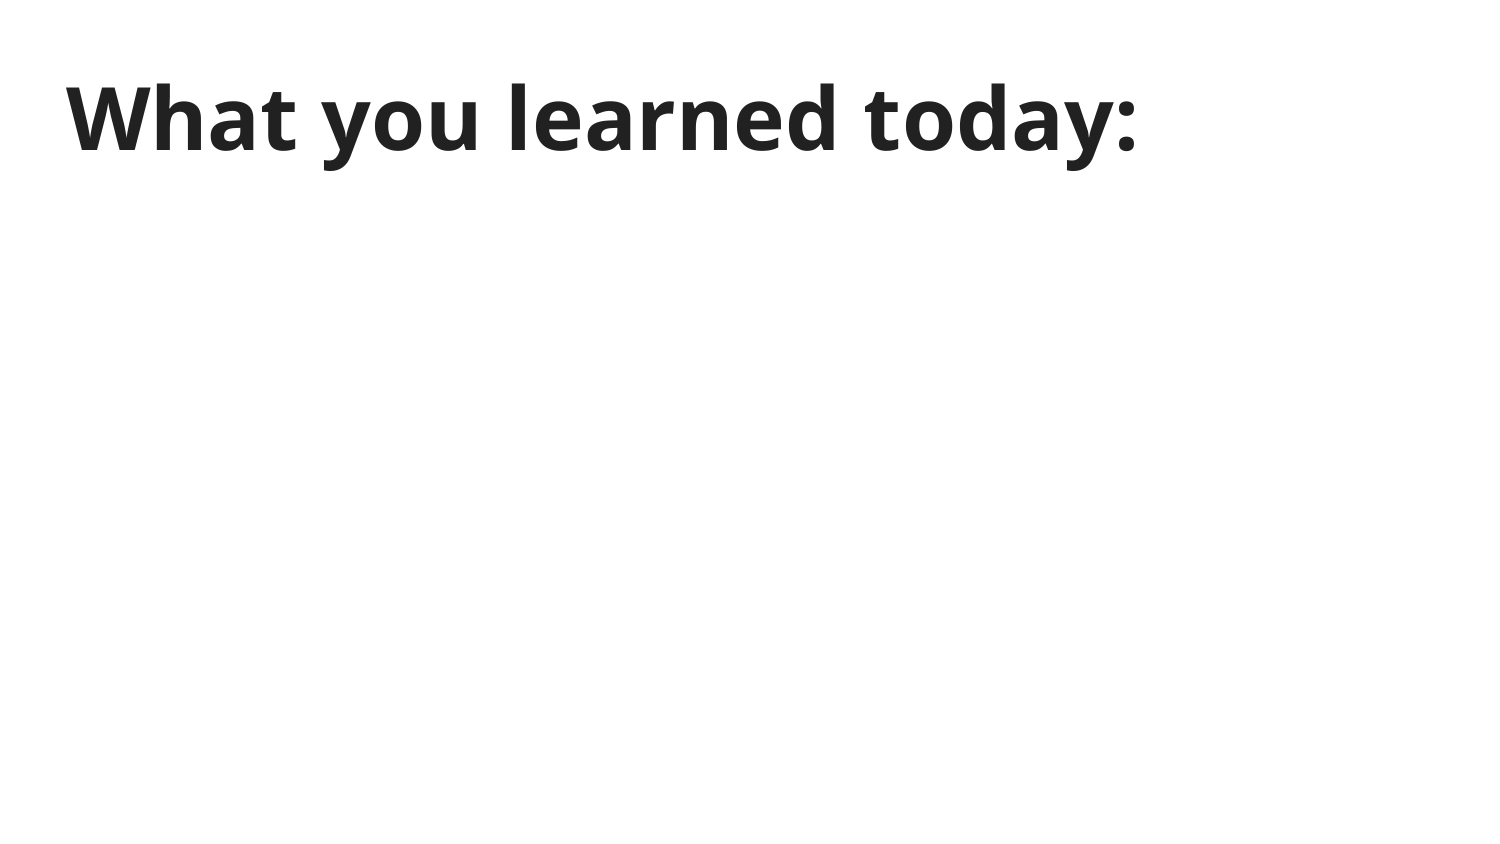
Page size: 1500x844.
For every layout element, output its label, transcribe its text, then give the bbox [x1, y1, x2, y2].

title What you learned today: [51, 48, 1449, 180]
